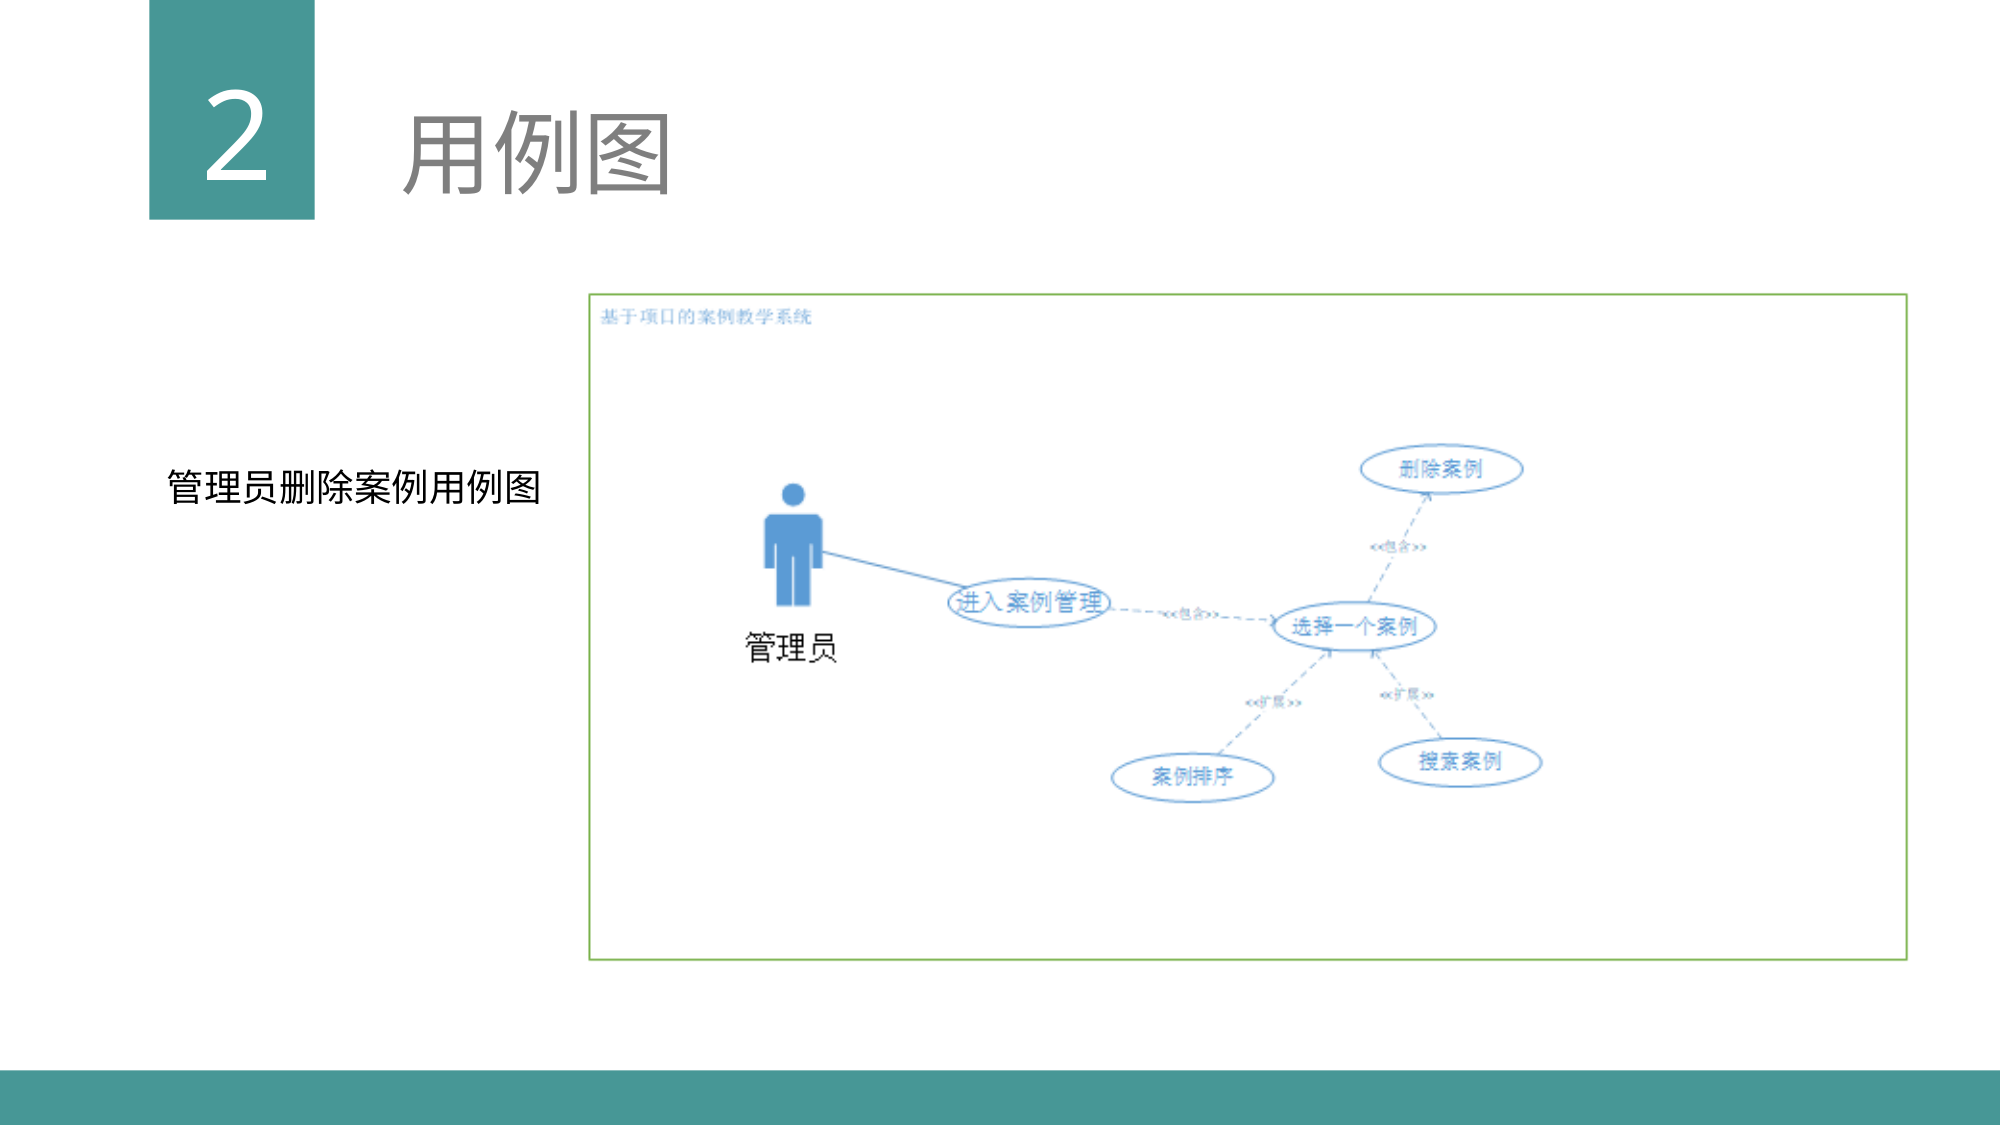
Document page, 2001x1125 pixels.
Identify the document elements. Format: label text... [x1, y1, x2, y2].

text_box 用例图 [385, 88, 1426, 214]
text_box [149, 0, 315, 220]
text_box [0, 1070, 2000, 1125]
text_box 2 [154, 48, 320, 213]
picture [587, 290, 1912, 965]
text_box 管理员删除案例用例图 [152, 456, 557, 516]
